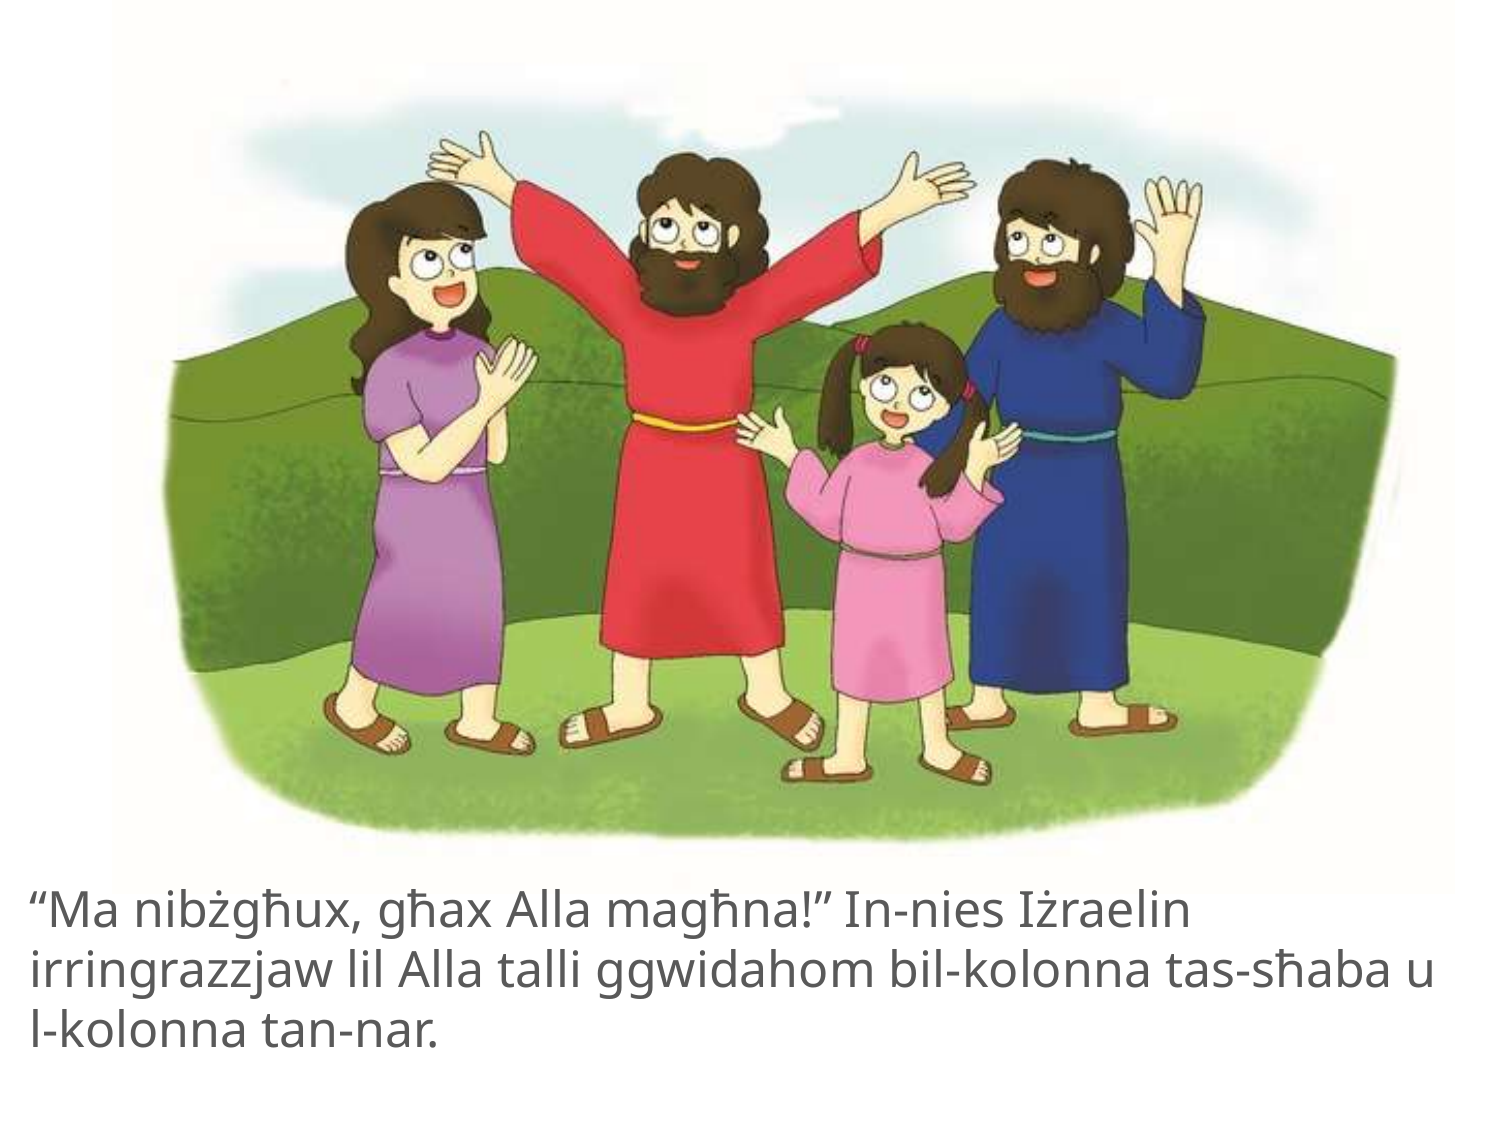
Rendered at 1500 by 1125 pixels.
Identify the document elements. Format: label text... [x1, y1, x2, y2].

picture [111, 0, 1455, 894]
text_box “Ma nibżgħux, għax Alla magħna!” In-​nies Iżraelin irringrazzjaw lil Alla talli ggwidahom bil-​kolonna tas-​sħaba u l-​kolonna tan-​nar. [14, 869, 1486, 1065]
